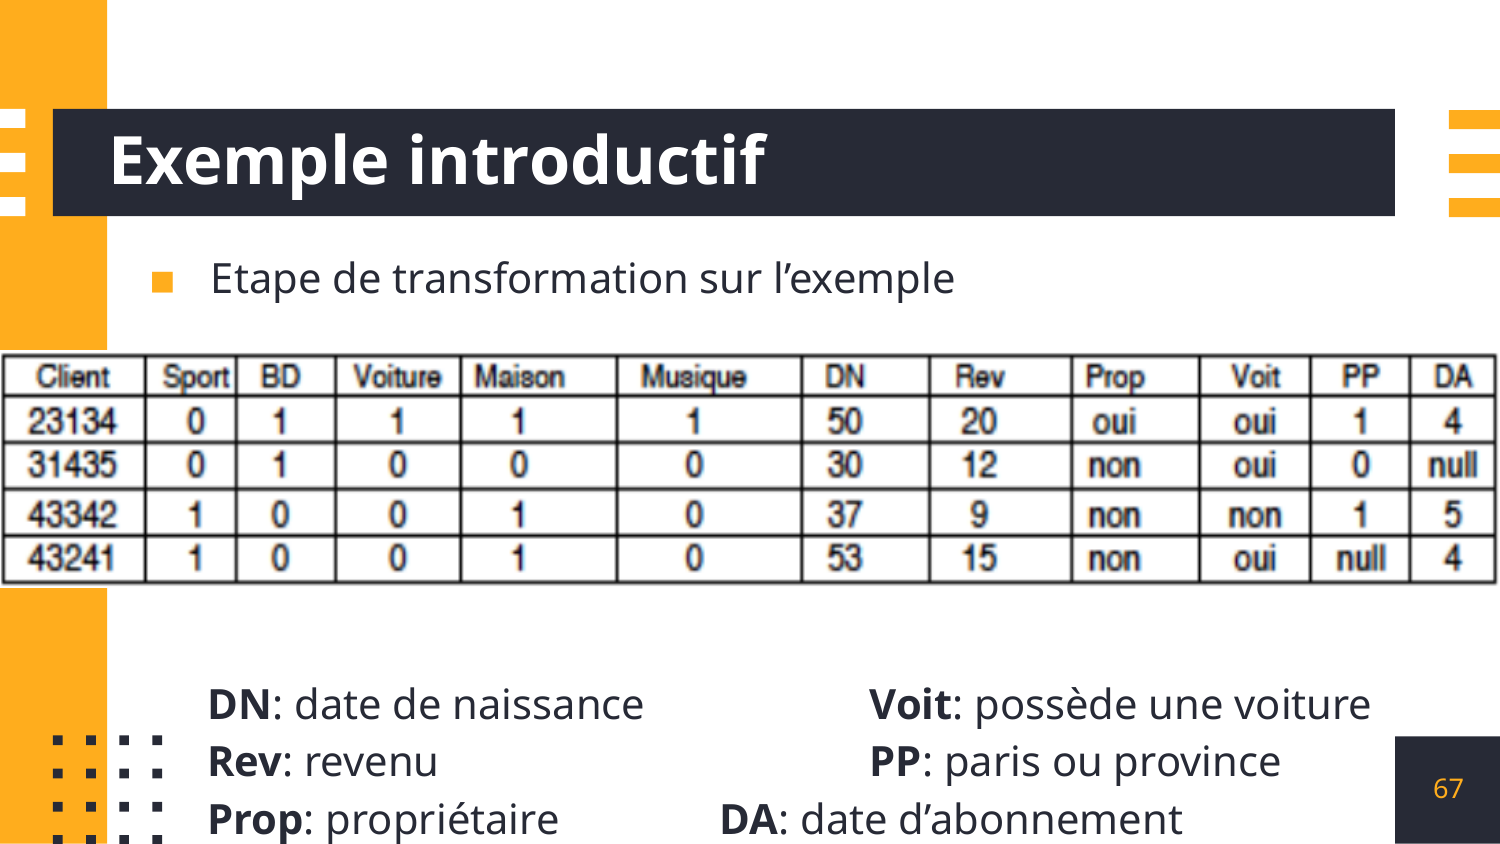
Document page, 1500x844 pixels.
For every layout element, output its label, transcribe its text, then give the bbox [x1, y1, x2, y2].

title Exemple introductif [108, 108, 1396, 217]
text_box DN: date de naissance Voit: possède une voiture Rev: revenu PP: paris ou province Prop: propriétaire DA: date d’abonnement [194, 669, 1388, 844]
picture [0, 350, 1500, 588]
list Etape de transformation sur l’exemple [135, 244, 1400, 340]
slide_number 67 [1395, 736, 1500, 844]
